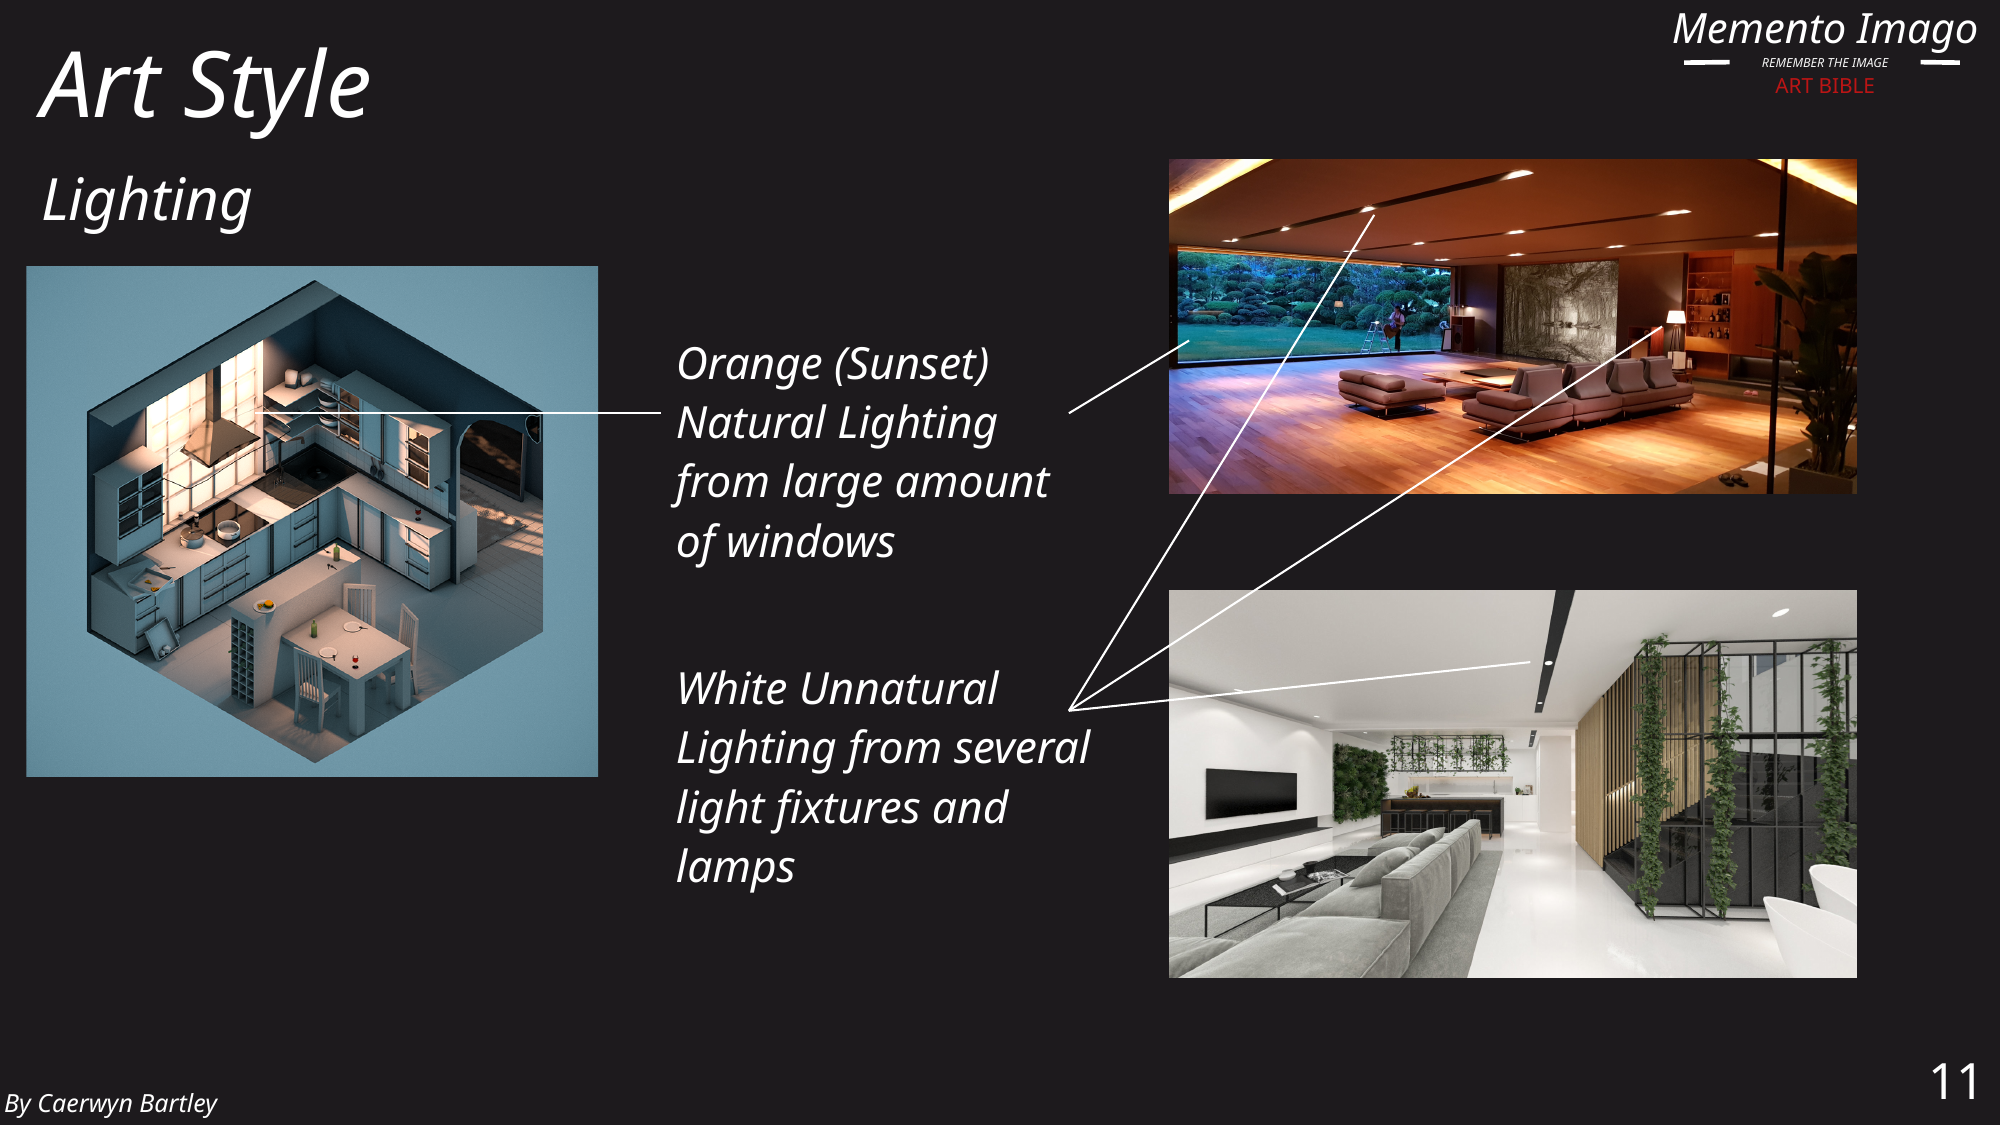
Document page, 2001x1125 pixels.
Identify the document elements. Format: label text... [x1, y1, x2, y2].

list Lighting [26, 145, 1510, 244]
picture [1169, 590, 1857, 978]
title Art Style [26, 31, 1510, 145]
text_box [1068, 326, 1663, 711]
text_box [1068, 214, 1375, 326]
text_box Orange (Sunset) Natural Lighting from large amount of windows White Unnatural Lighting from several light fixtures and lamps [660, 321, 1108, 905]
picture [1169, 159, 1857, 494]
picture [26, 266, 599, 777]
